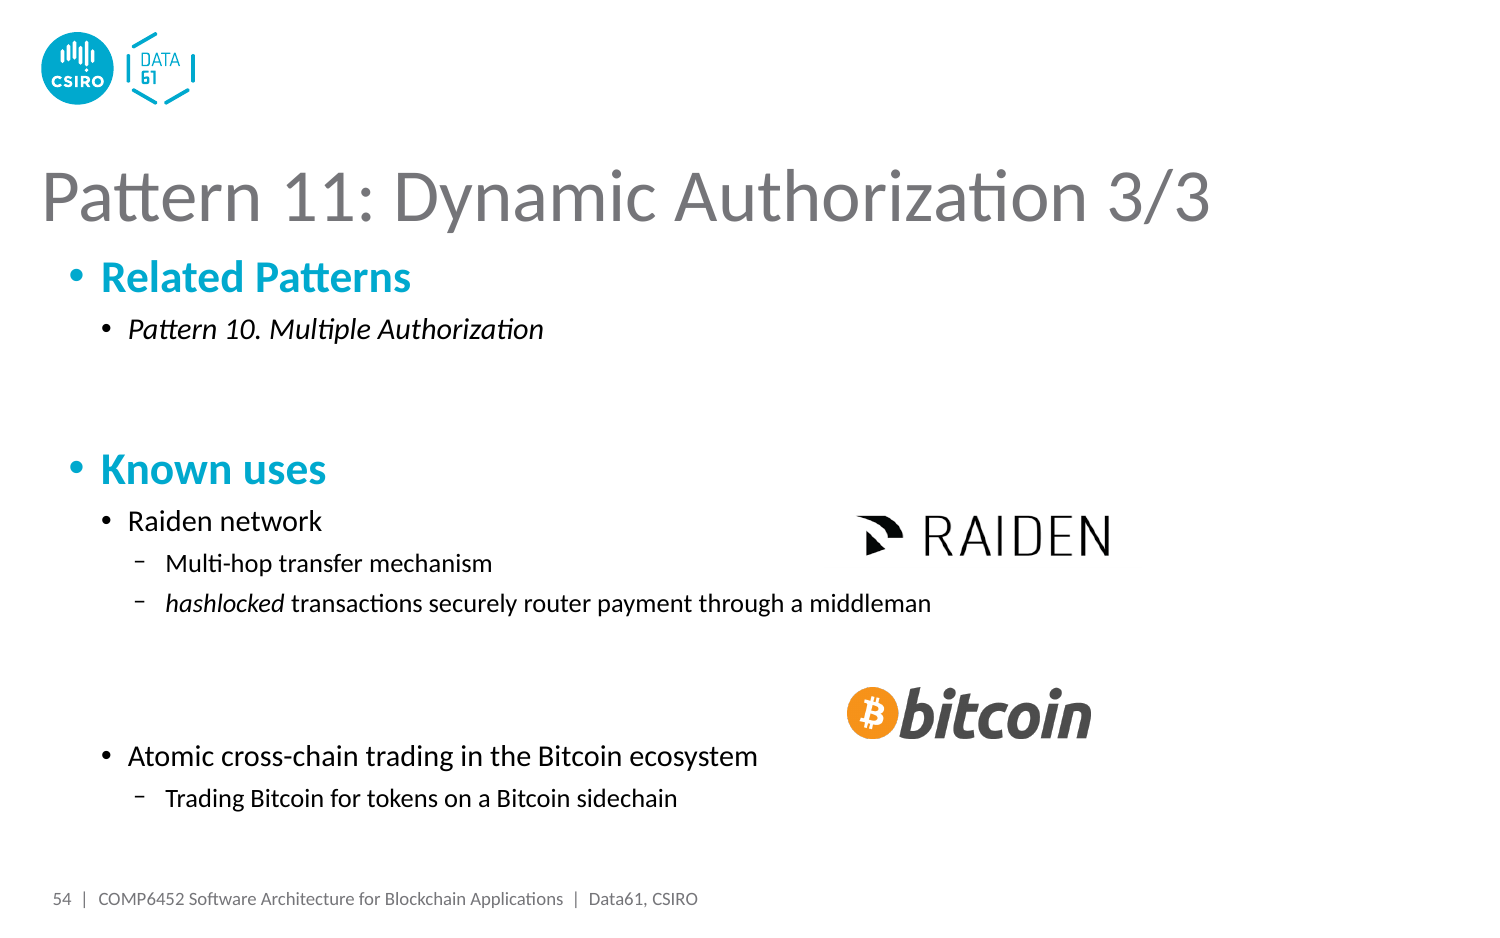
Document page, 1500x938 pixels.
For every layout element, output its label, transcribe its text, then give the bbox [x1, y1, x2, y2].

footer COMP6452 Software Architecture for Blockchain Applications | Data61, CSIRO [98, 889, 1097, 907]
title Pattern 11: Dynamic Authorization 3/3 [41, 146, 1459, 264]
text_box [227, 738, 258, 781]
list Related Patterns Pattern 10. Multiple Authorization Known uses Raiden network Multi-hop transfer mechanism hashlocked transactions securely router payment through a middleman Atomic cross-chain trading in the Bitcoin ecosystem Trading Bitcoin for tokens on a Bitcoin sidechain [68, 264, 1397, 820]
slide_number 54 | [41, 889, 89, 907]
picture [824, 502, 1142, 568]
picture [846, 687, 1092, 740]
